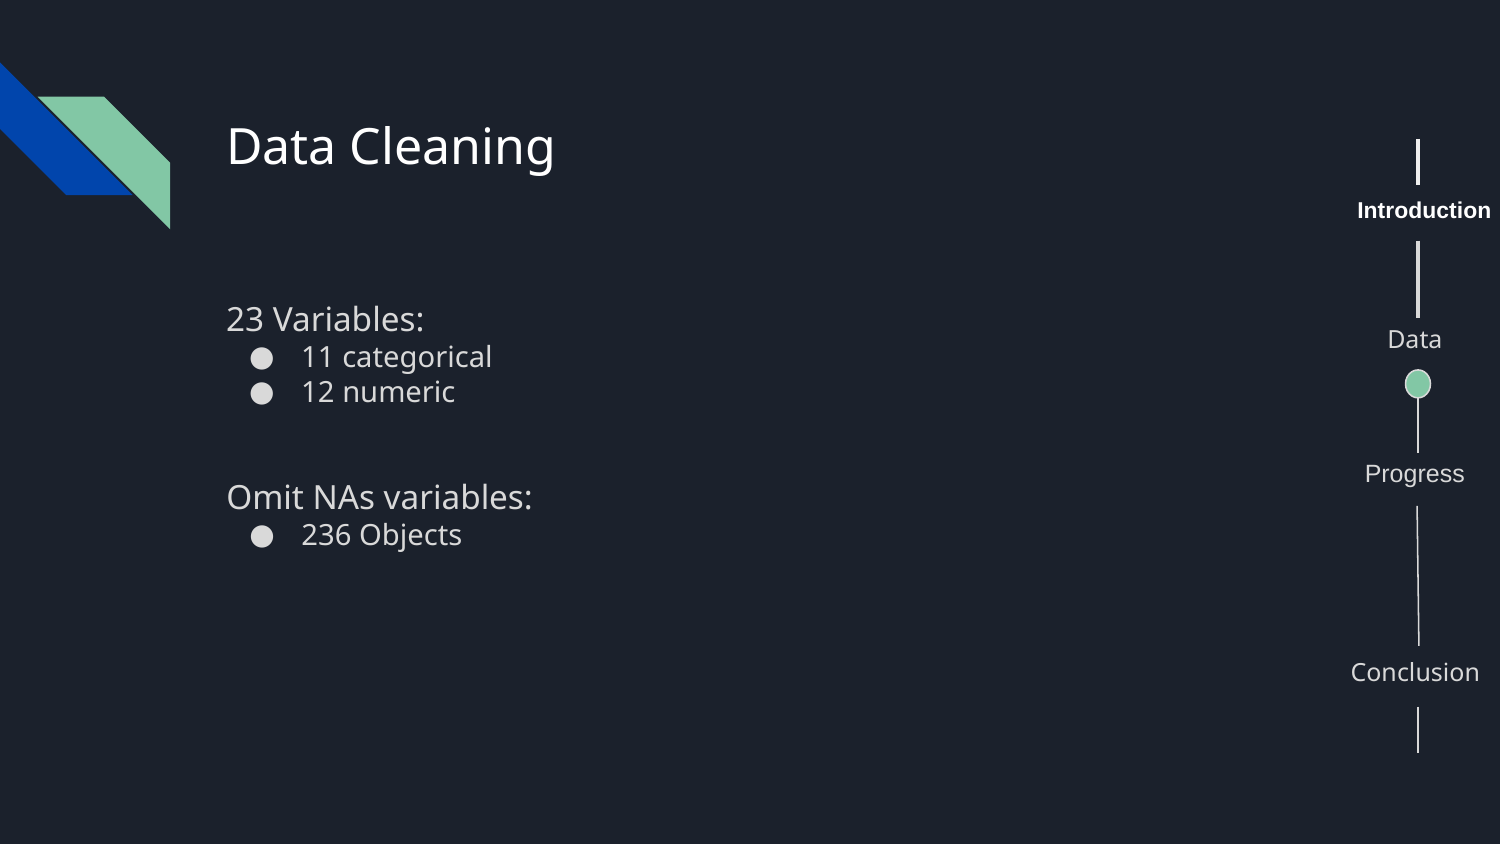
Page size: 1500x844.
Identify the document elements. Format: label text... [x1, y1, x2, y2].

text_box Data [1372, 309, 1479, 374]
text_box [1416, 505, 1420, 646]
text_box Conclusion [1335, 641, 1500, 723]
text_box Progress [1320, 438, 1500, 540]
text_box [1405, 369, 1431, 397]
text_box Introduction [1294, 176, 1500, 245]
text_box 23 Variables: 11 categorical 12 numeric [211, 283, 986, 374]
title Data Cleaning [211, 99, 1367, 250]
text_box Omit NAs variables: 236 Objects [211, 460, 766, 552]
